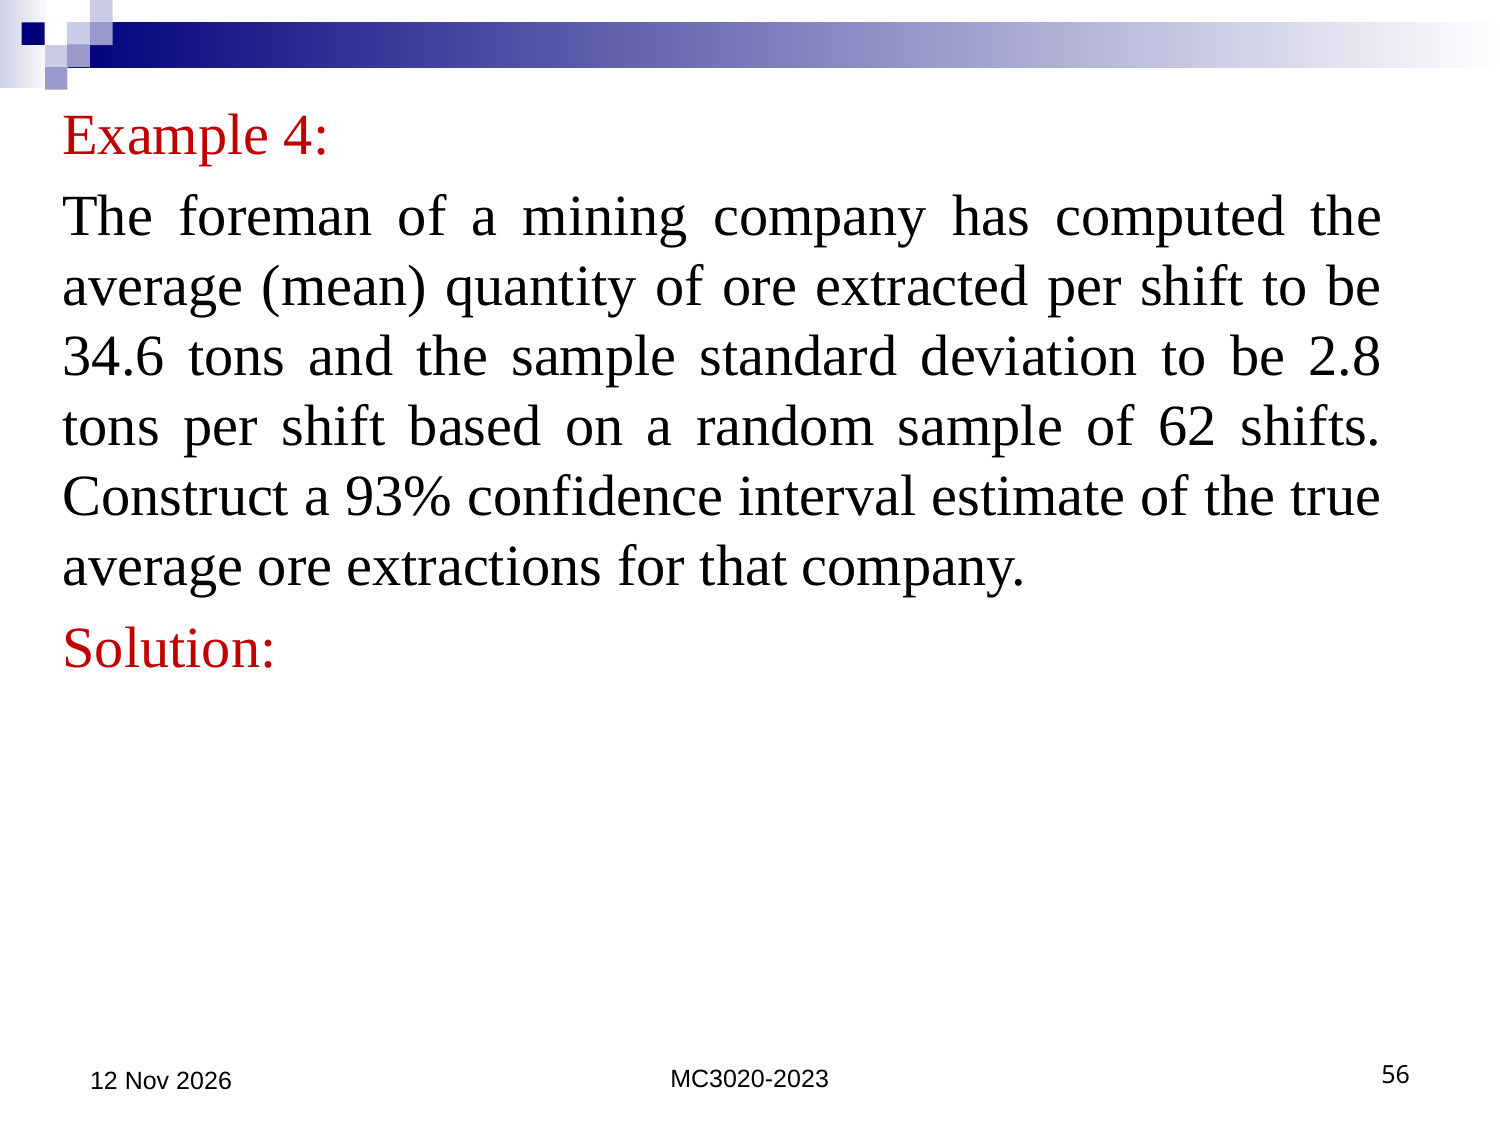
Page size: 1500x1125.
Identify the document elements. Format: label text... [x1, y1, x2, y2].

footer MC3020-2023 [512, 1025, 988, 1100]
slide_number 56 [1074, 1025, 1425, 1100]
list Example 4: The foreman of a mining company has computed the average (mean) quantity of ore extracted per shift to be 34.6 tons and the sample standard deviation to be 2.8 tons per shift based on a random sample of 62 shifts. Construct a 93% confidence interval estimate of the true average ore extractions for that company. Solution: [47, 88, 1398, 726]
slide_number 14-Jul-25 [75, 1024, 425, 1103]
